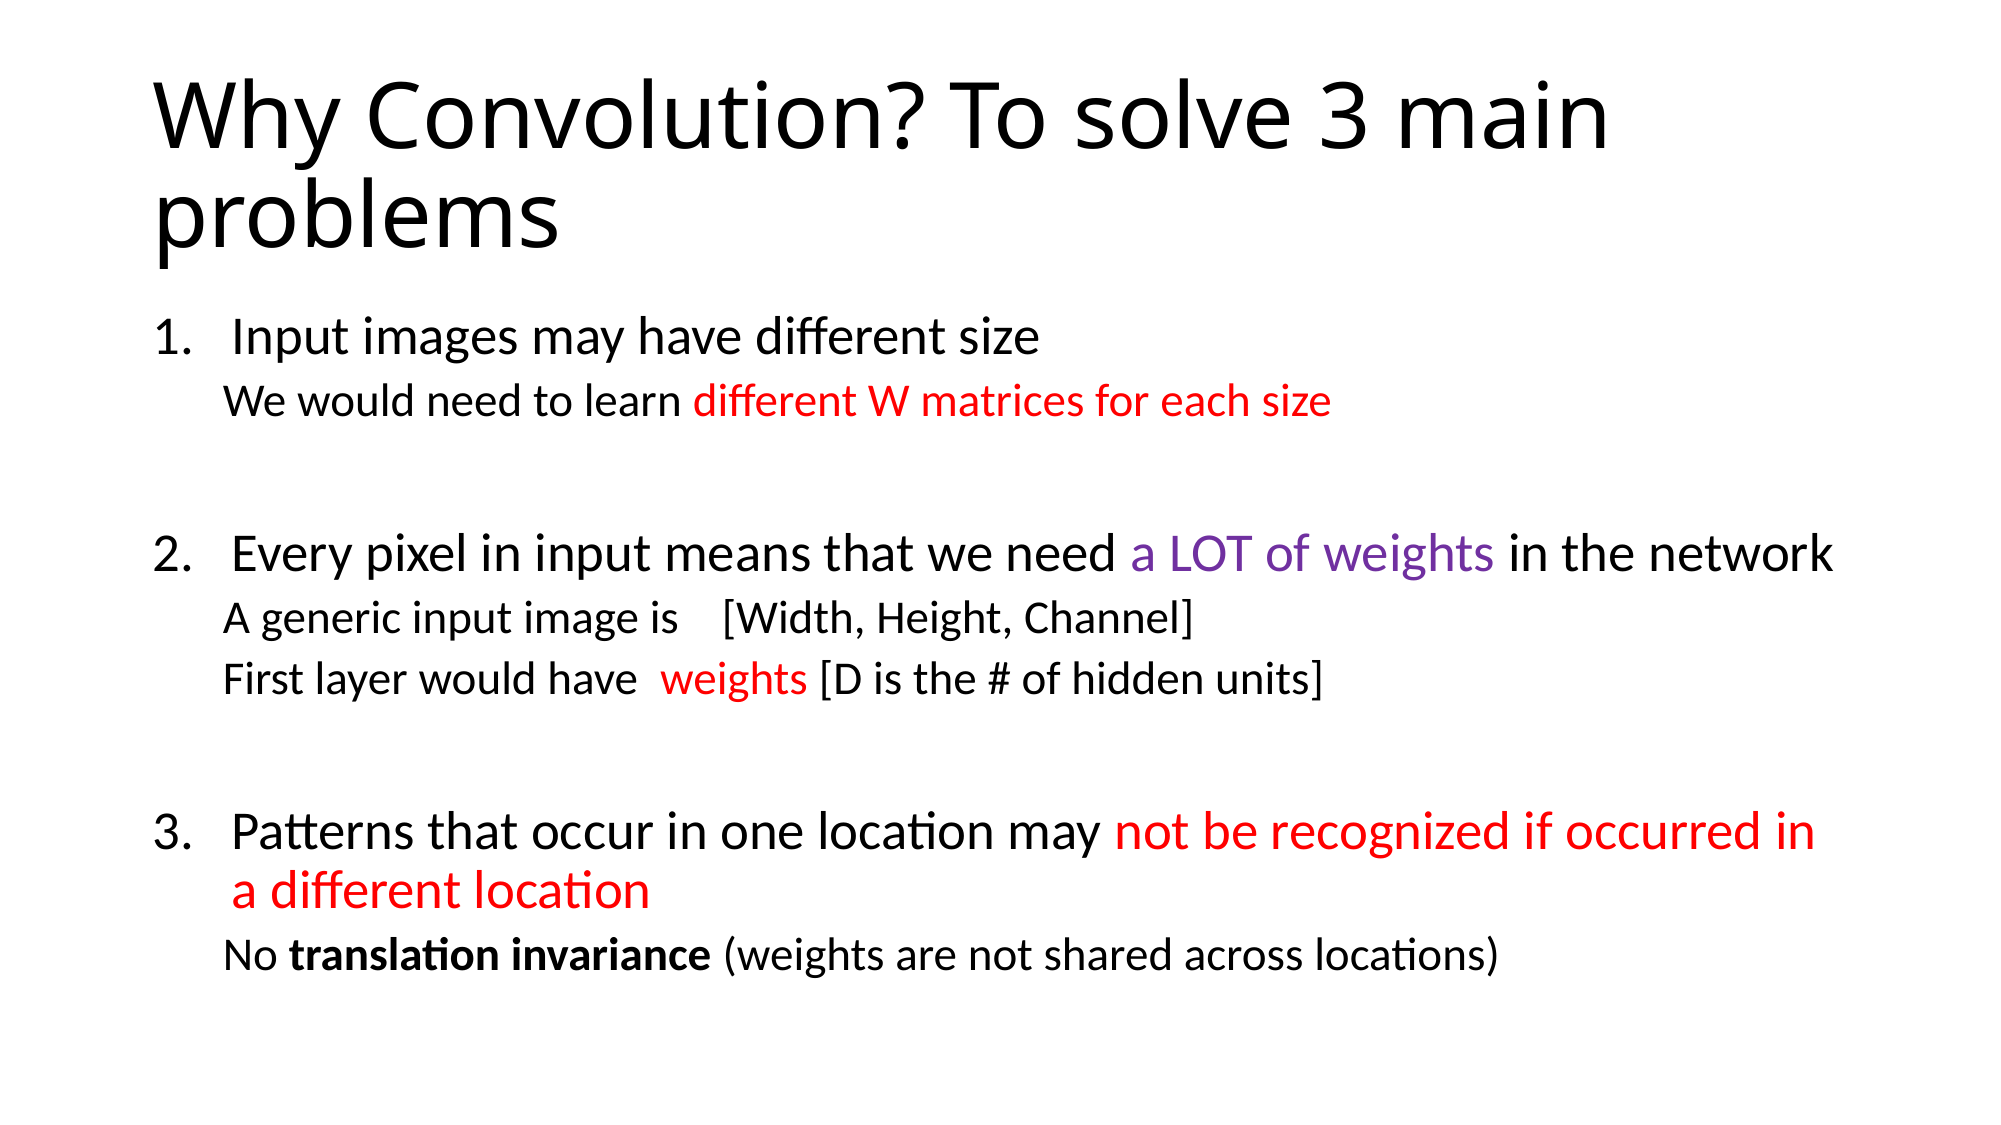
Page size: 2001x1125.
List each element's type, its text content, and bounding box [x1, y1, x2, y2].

title Why Convolution? To solve 3 main problems [137, 59, 1863, 278]
